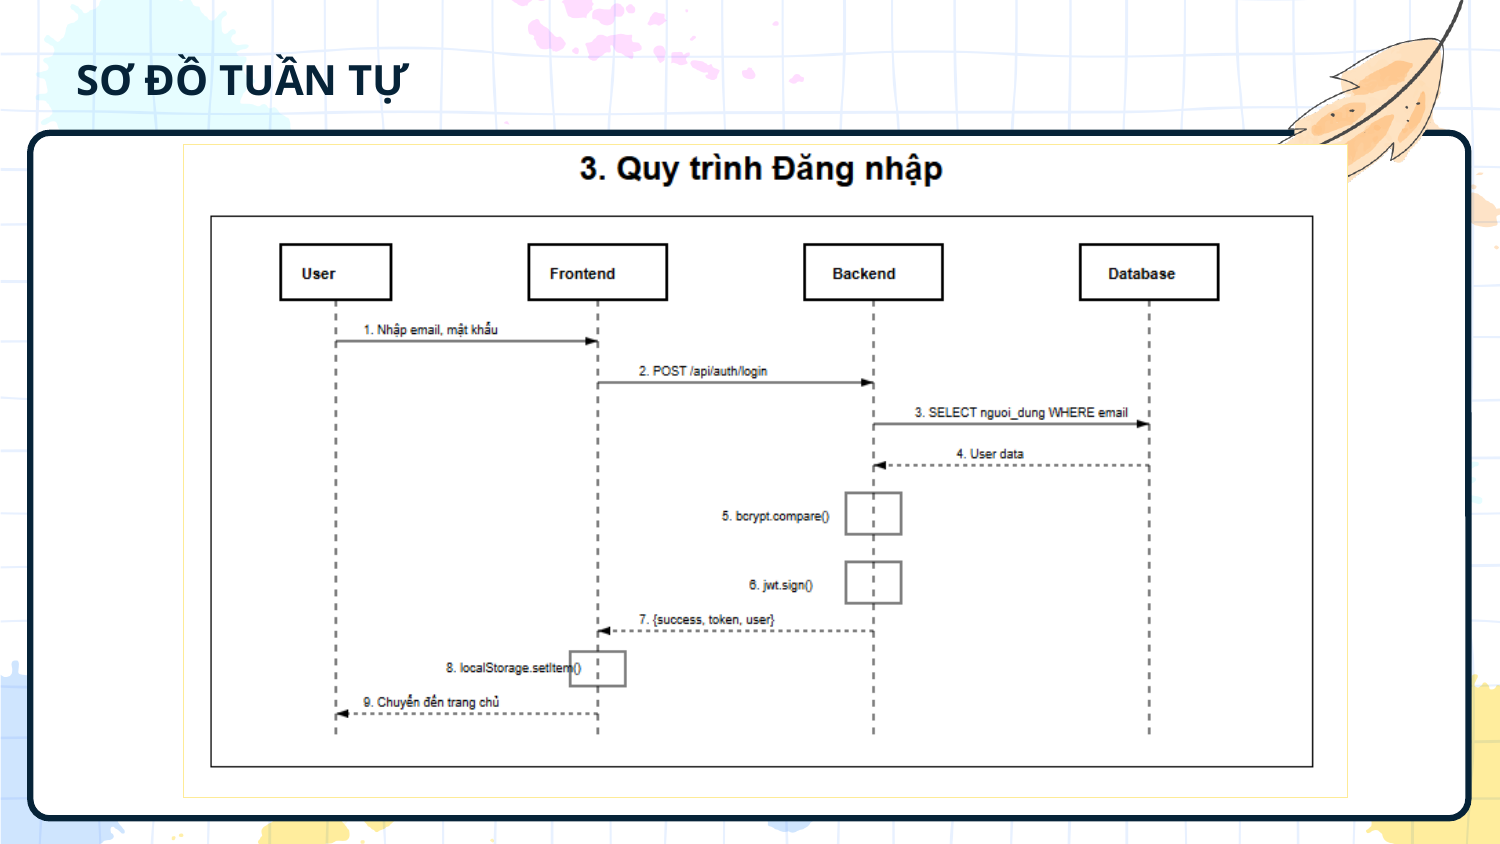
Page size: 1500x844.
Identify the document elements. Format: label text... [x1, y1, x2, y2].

text_box SƠ ĐỒ TUẦN TỰ [61, 46, 425, 112]
picture [0, 0, 1500, 844]
